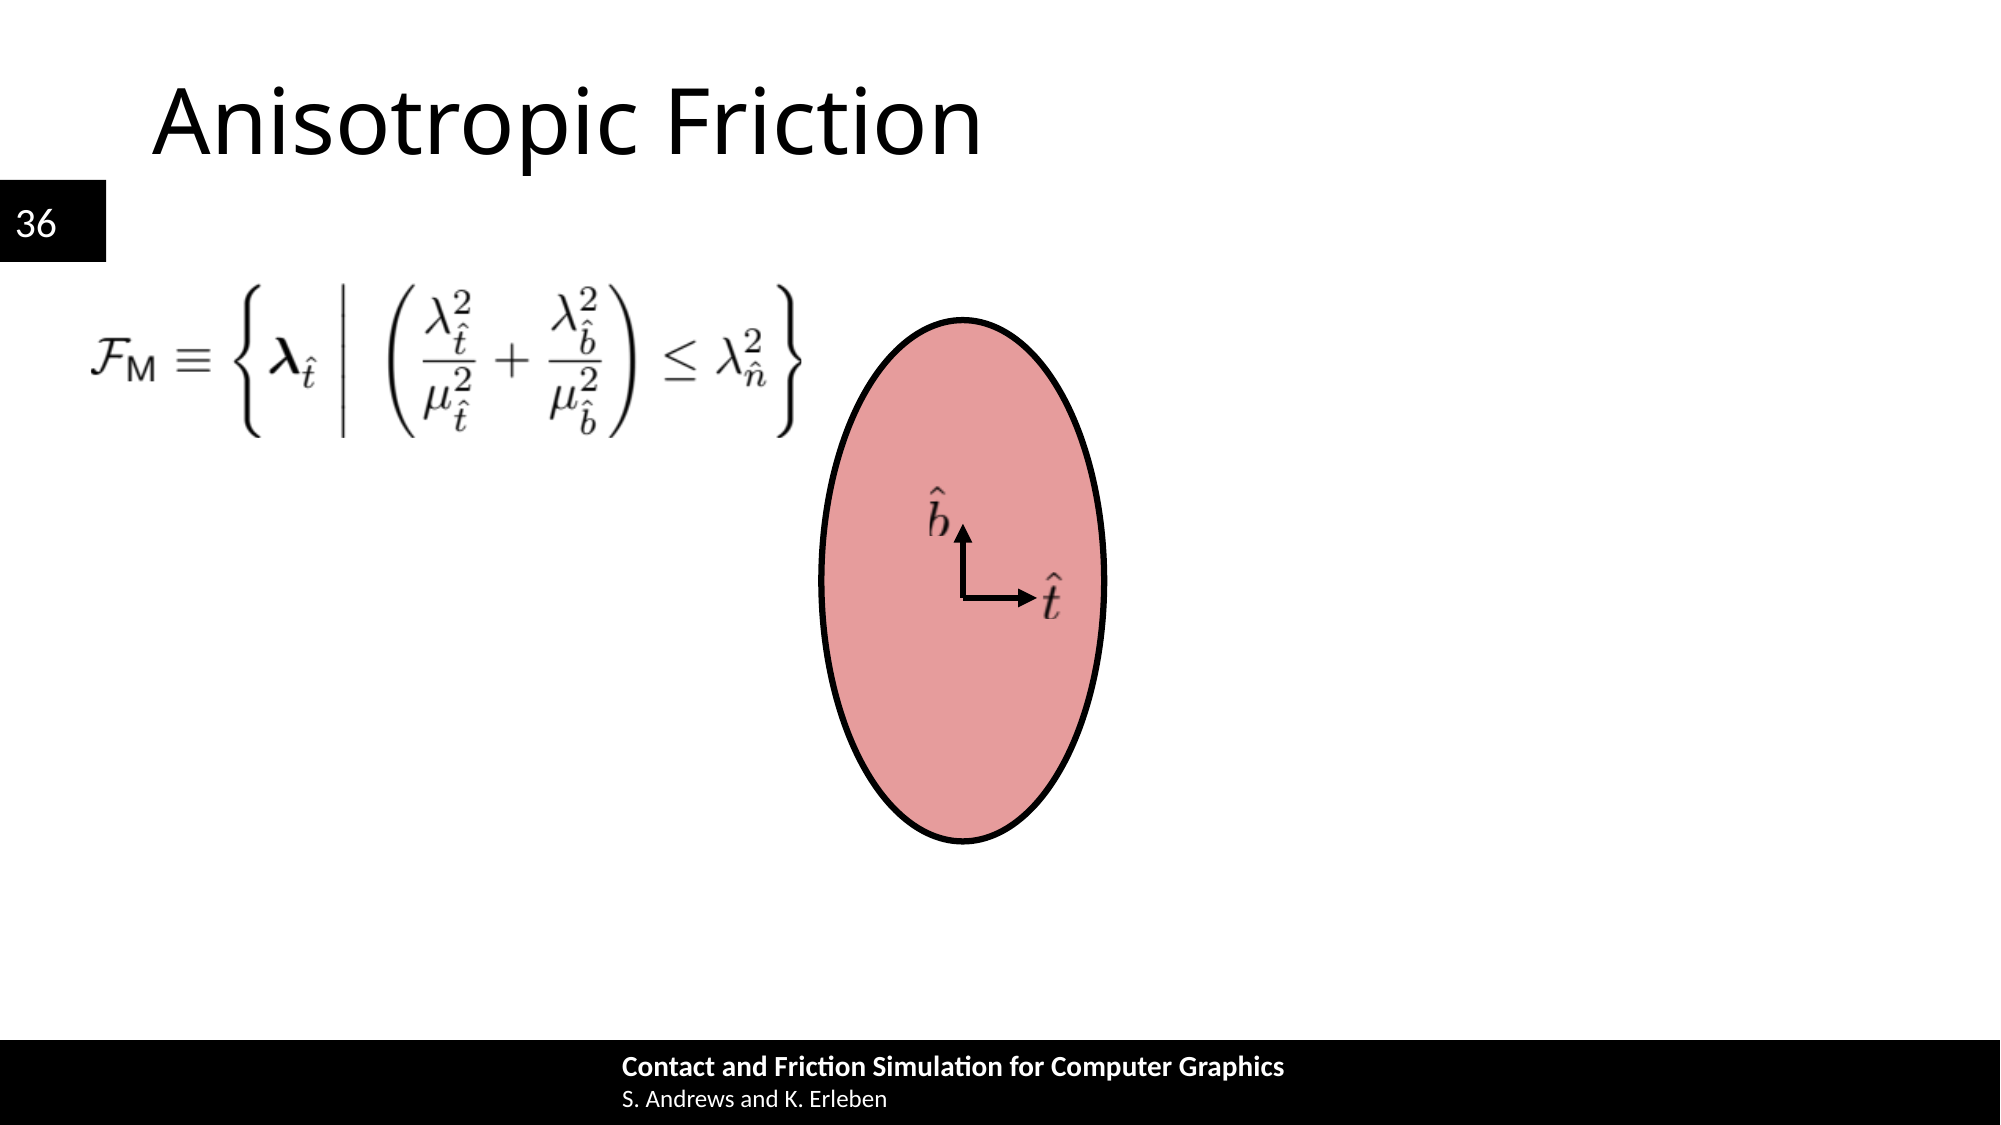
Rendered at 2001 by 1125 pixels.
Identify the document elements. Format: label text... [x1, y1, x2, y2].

title Anisotropic Friction [137, 59, 1863, 190]
text_box [820, 319, 1106, 843]
picture [90, 283, 802, 438]
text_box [929, 484, 1064, 619]
